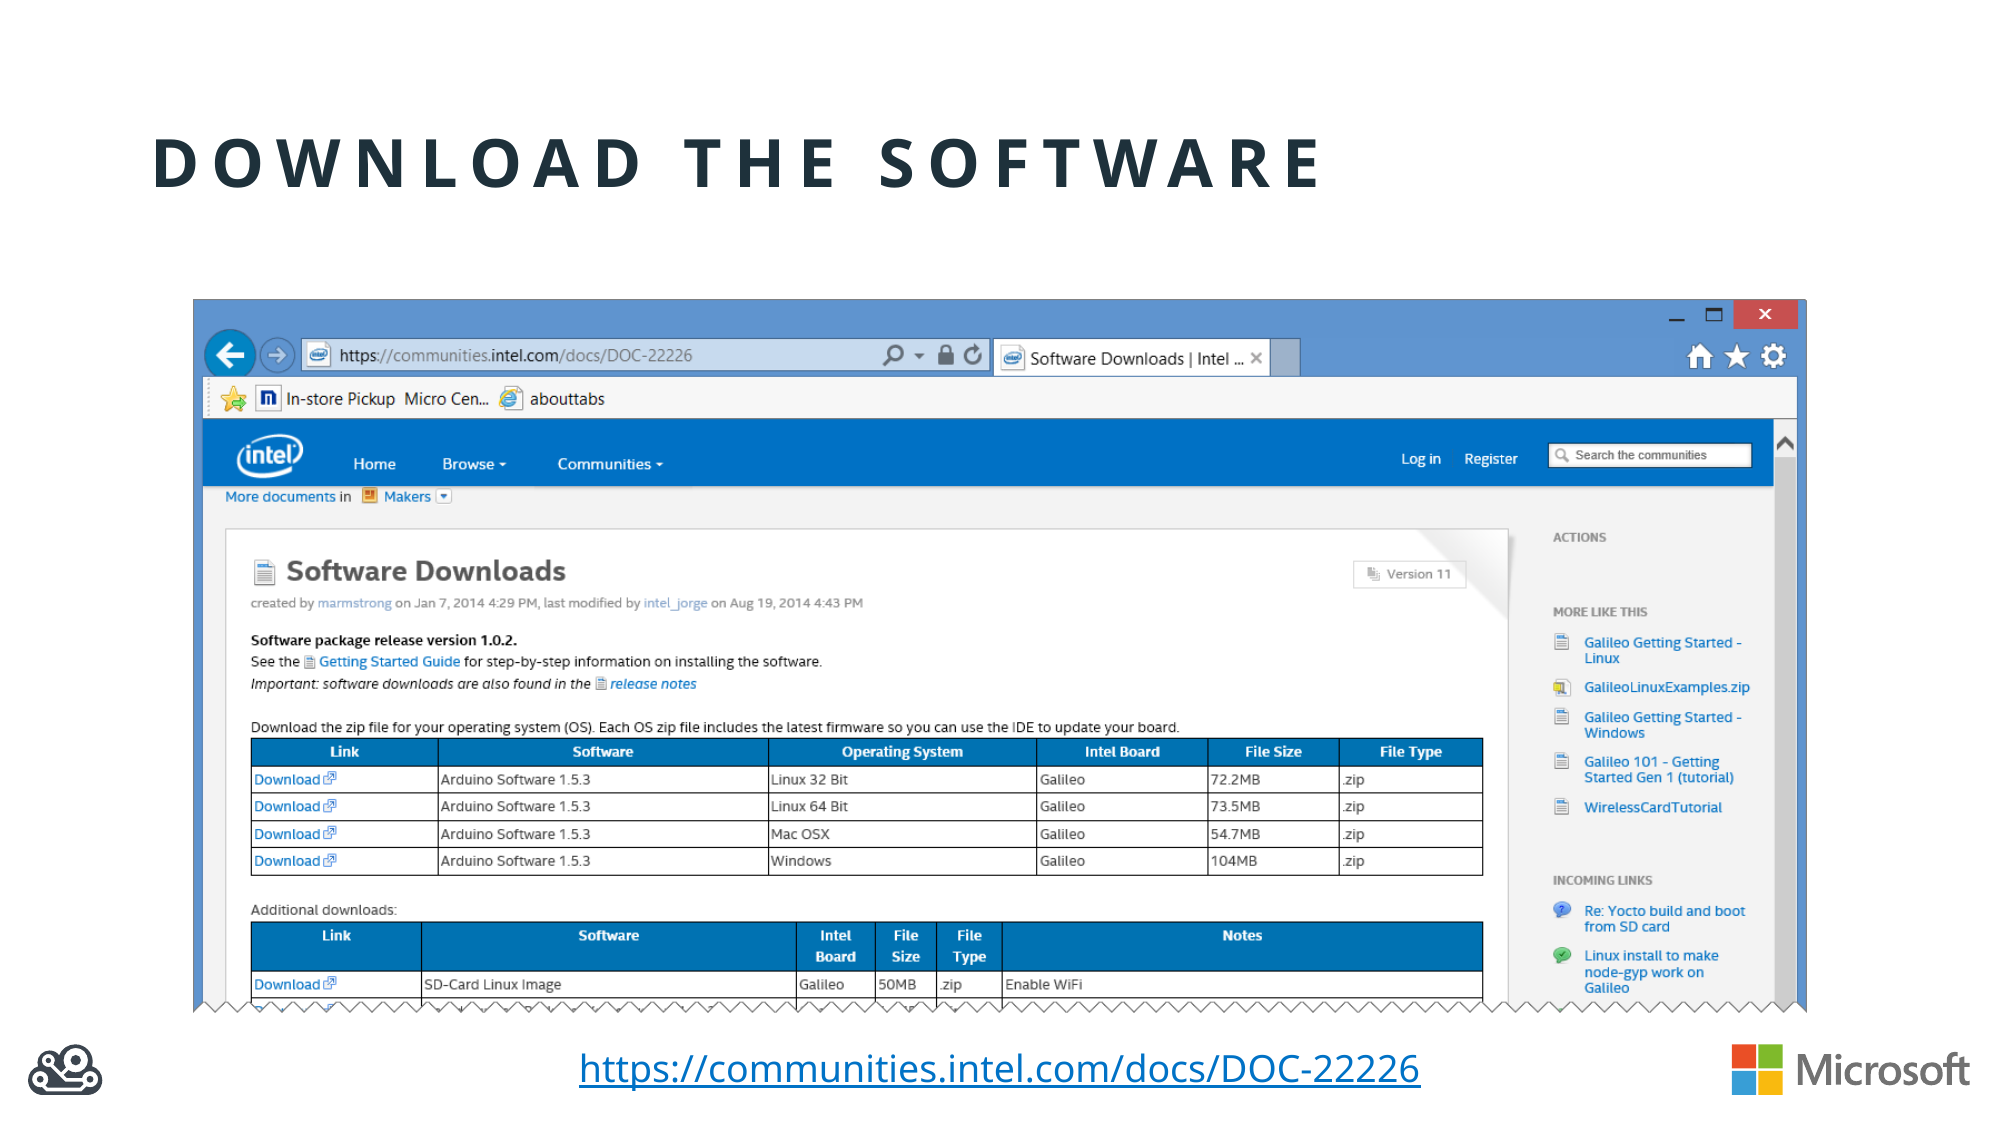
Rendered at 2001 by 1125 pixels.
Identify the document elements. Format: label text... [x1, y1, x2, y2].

title DOWNLOAD the software [135, 57, 1860, 275]
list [193, 299, 1807, 1014]
text_box https://communities.intel.com/docs/DOC-22226 [564, 1037, 1436, 1104]
